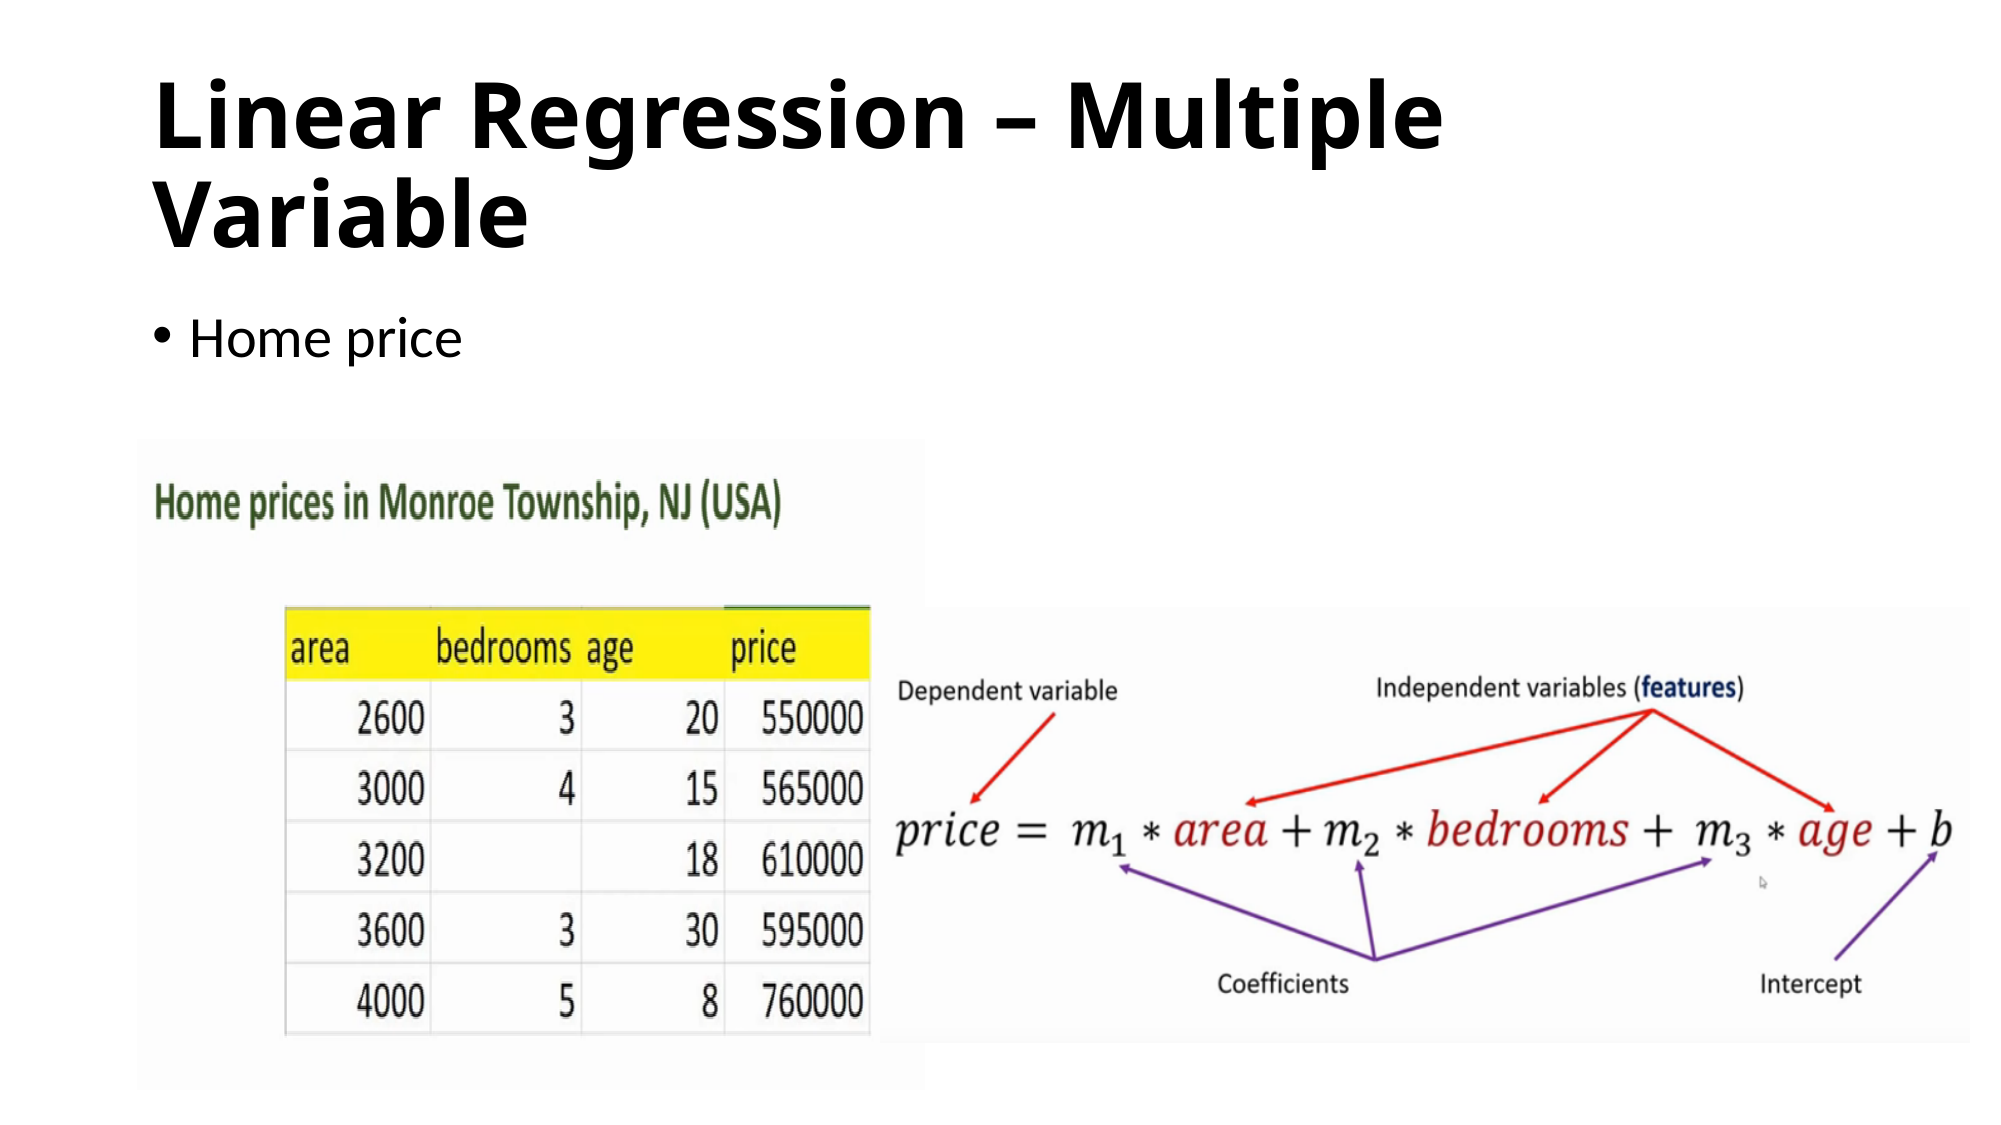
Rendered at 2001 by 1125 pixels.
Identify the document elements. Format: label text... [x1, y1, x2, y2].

title Linear Regression – Multiple Variable [137, 59, 1863, 278]
picture [137, 439, 1970, 1090]
list Home price [137, 299, 1863, 607]
